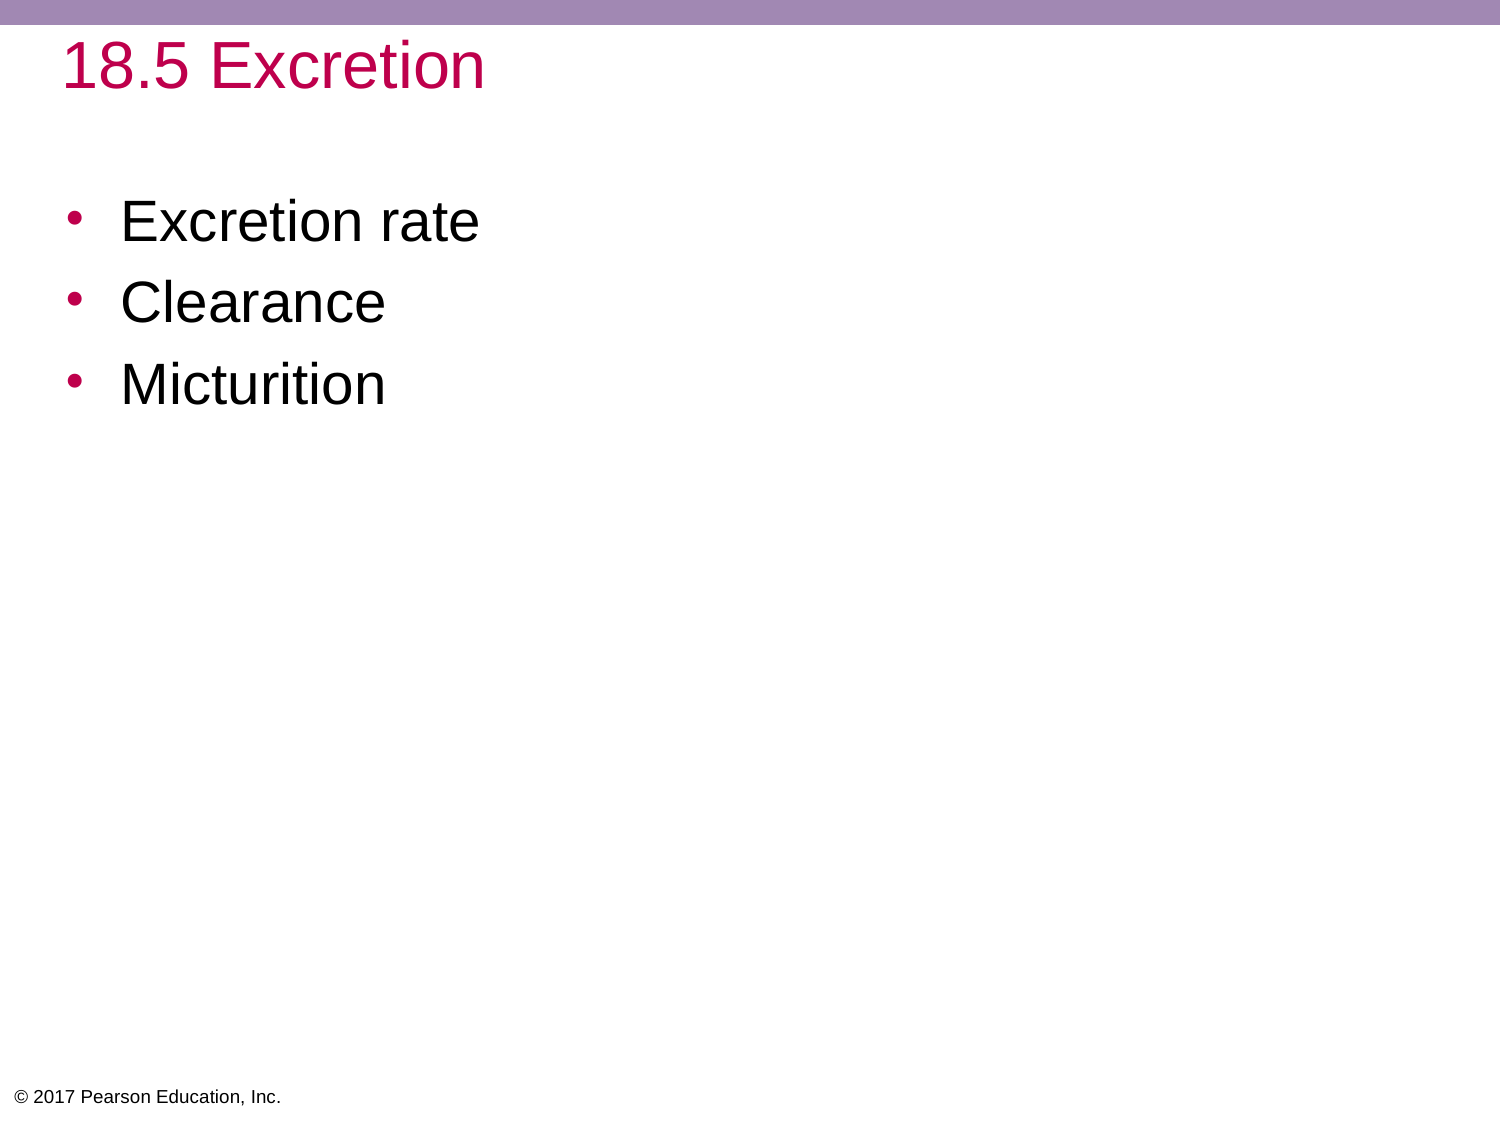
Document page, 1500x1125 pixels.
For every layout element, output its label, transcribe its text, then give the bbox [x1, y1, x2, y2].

list Excretion rate Clearance Micturition [49, 175, 1450, 1038]
title 18.5 Excretion [46, 14, 1500, 110]
